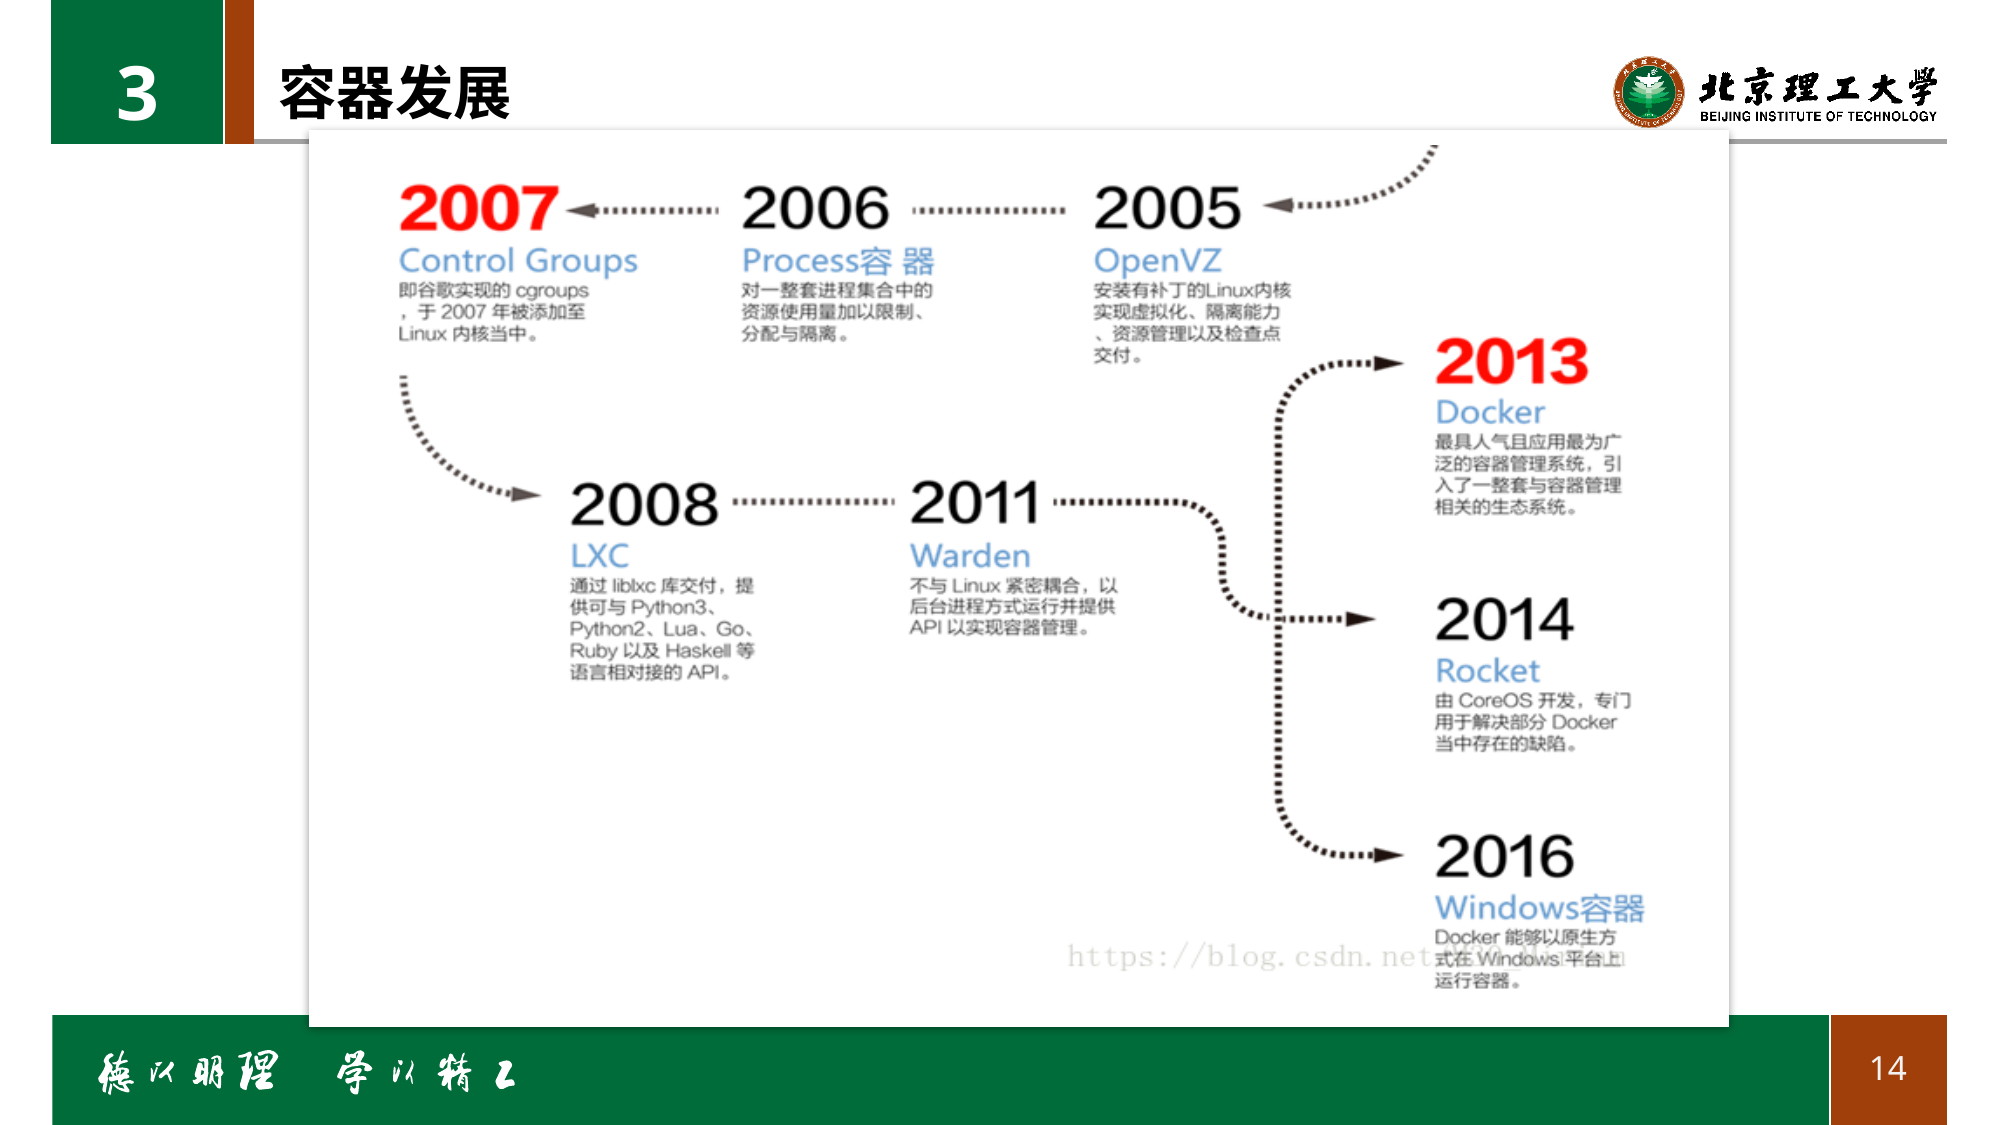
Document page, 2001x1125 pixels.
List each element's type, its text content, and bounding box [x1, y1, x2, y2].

picture [1682, 56, 1937, 128]
picture [323, 144, 1715, 1013]
text_box 3 [58, 38, 218, 144]
title 容器发展 [263, 56, 1682, 136]
